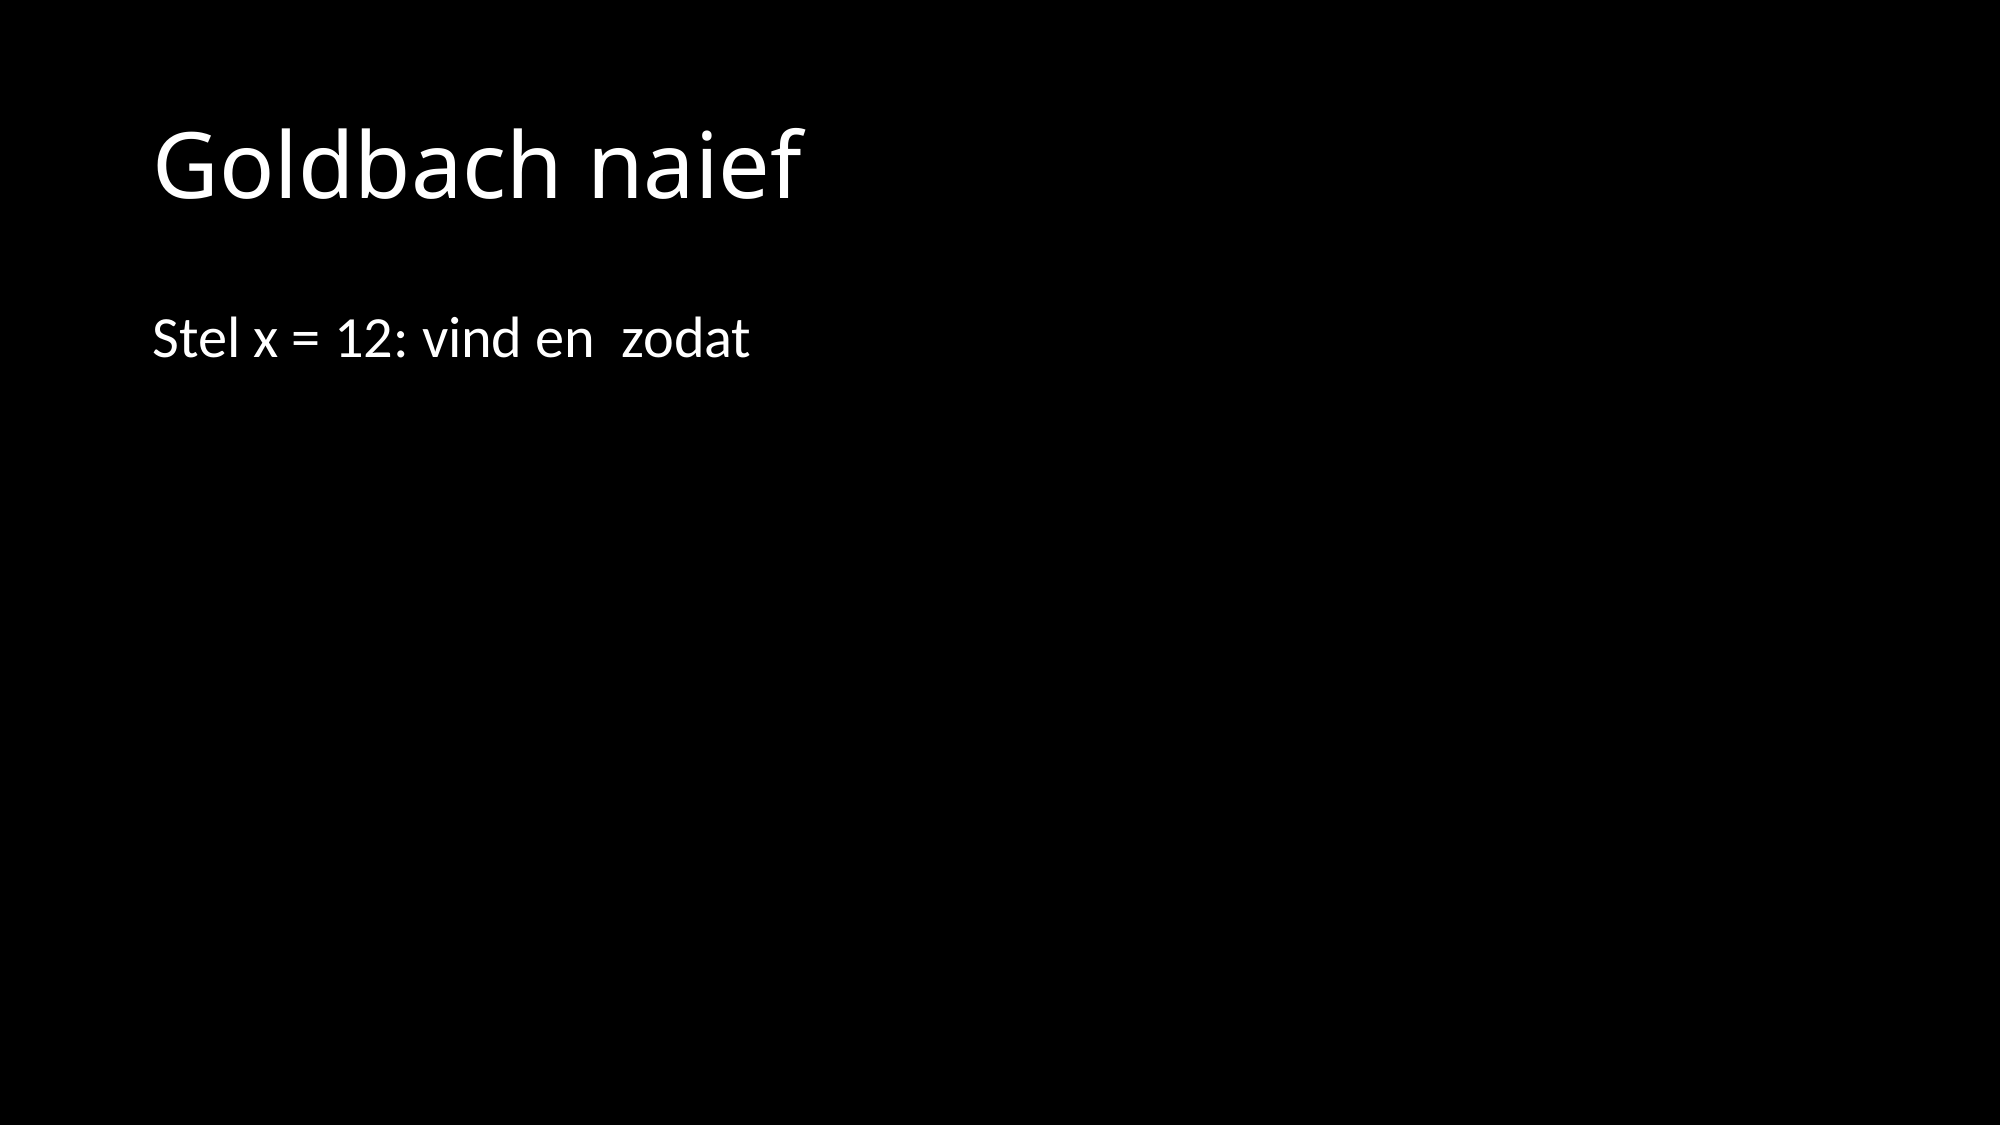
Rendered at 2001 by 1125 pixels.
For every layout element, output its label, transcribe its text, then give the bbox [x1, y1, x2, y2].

title Goldbach naief [137, 59, 1863, 278]
